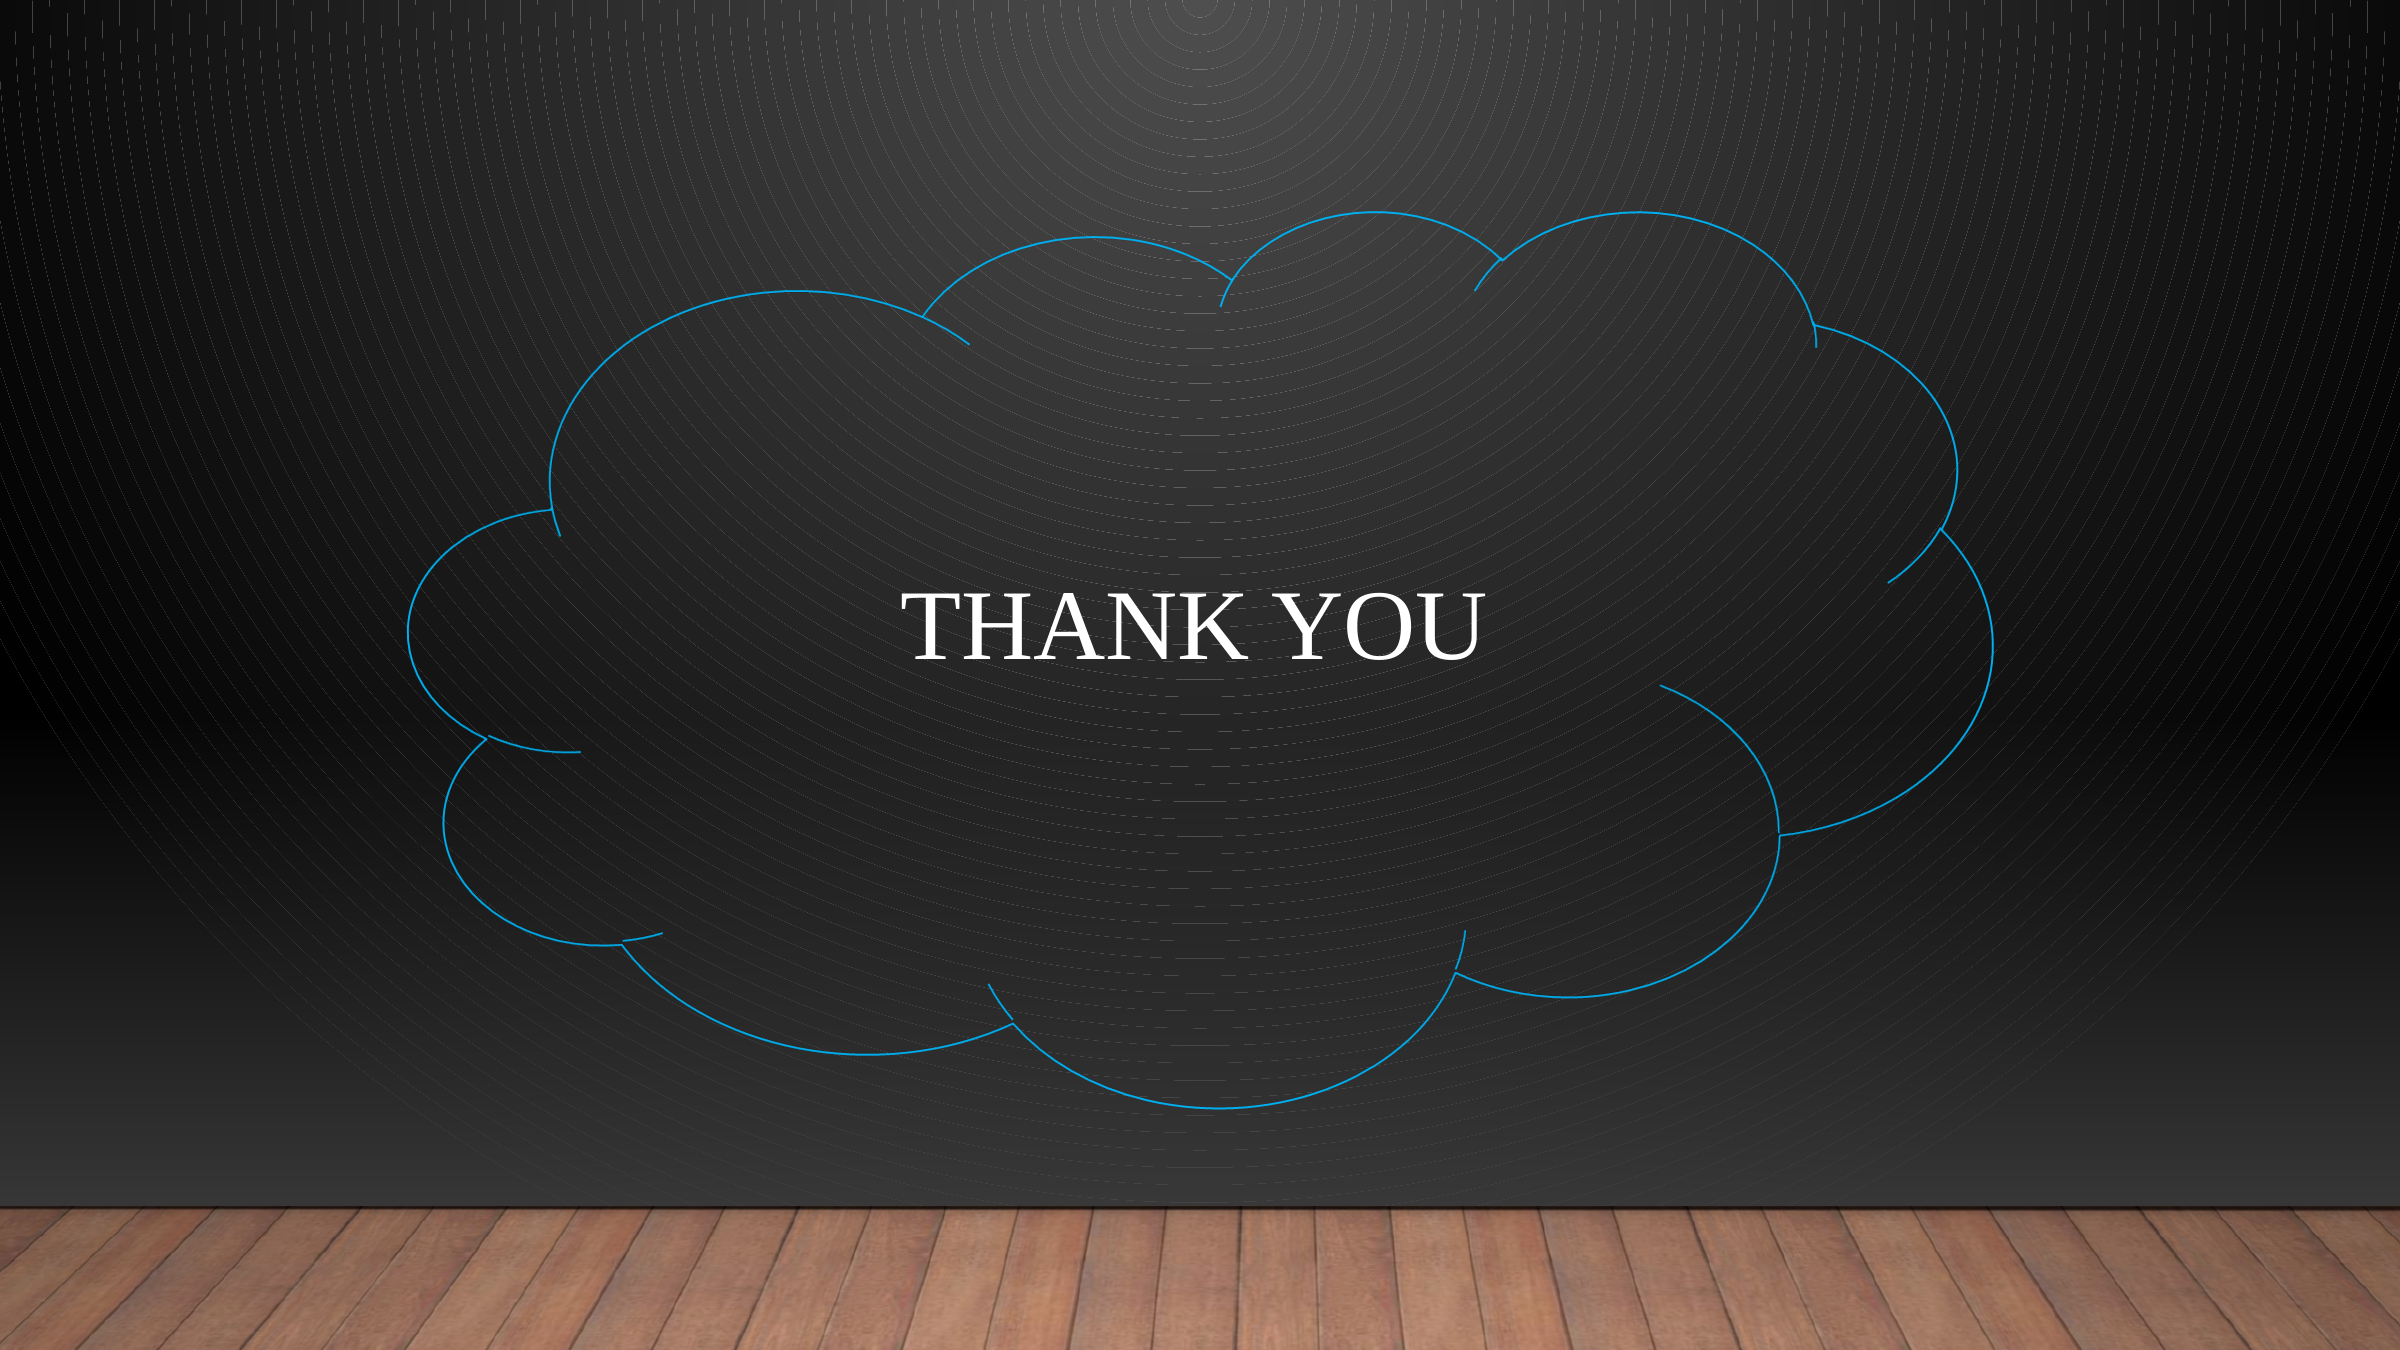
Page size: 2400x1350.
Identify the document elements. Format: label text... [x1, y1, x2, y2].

picture [1644, 210, 1994, 625]
picture [0, 1206, 2400, 1350]
picture [406, 644, 1994, 1111]
text_box THANK YOU [1994, 552, 2230, 688]
picture [406, 210, 1381, 620]
picture [1386, 210, 1636, 257]
picture [410, 214, 1991, 1107]
